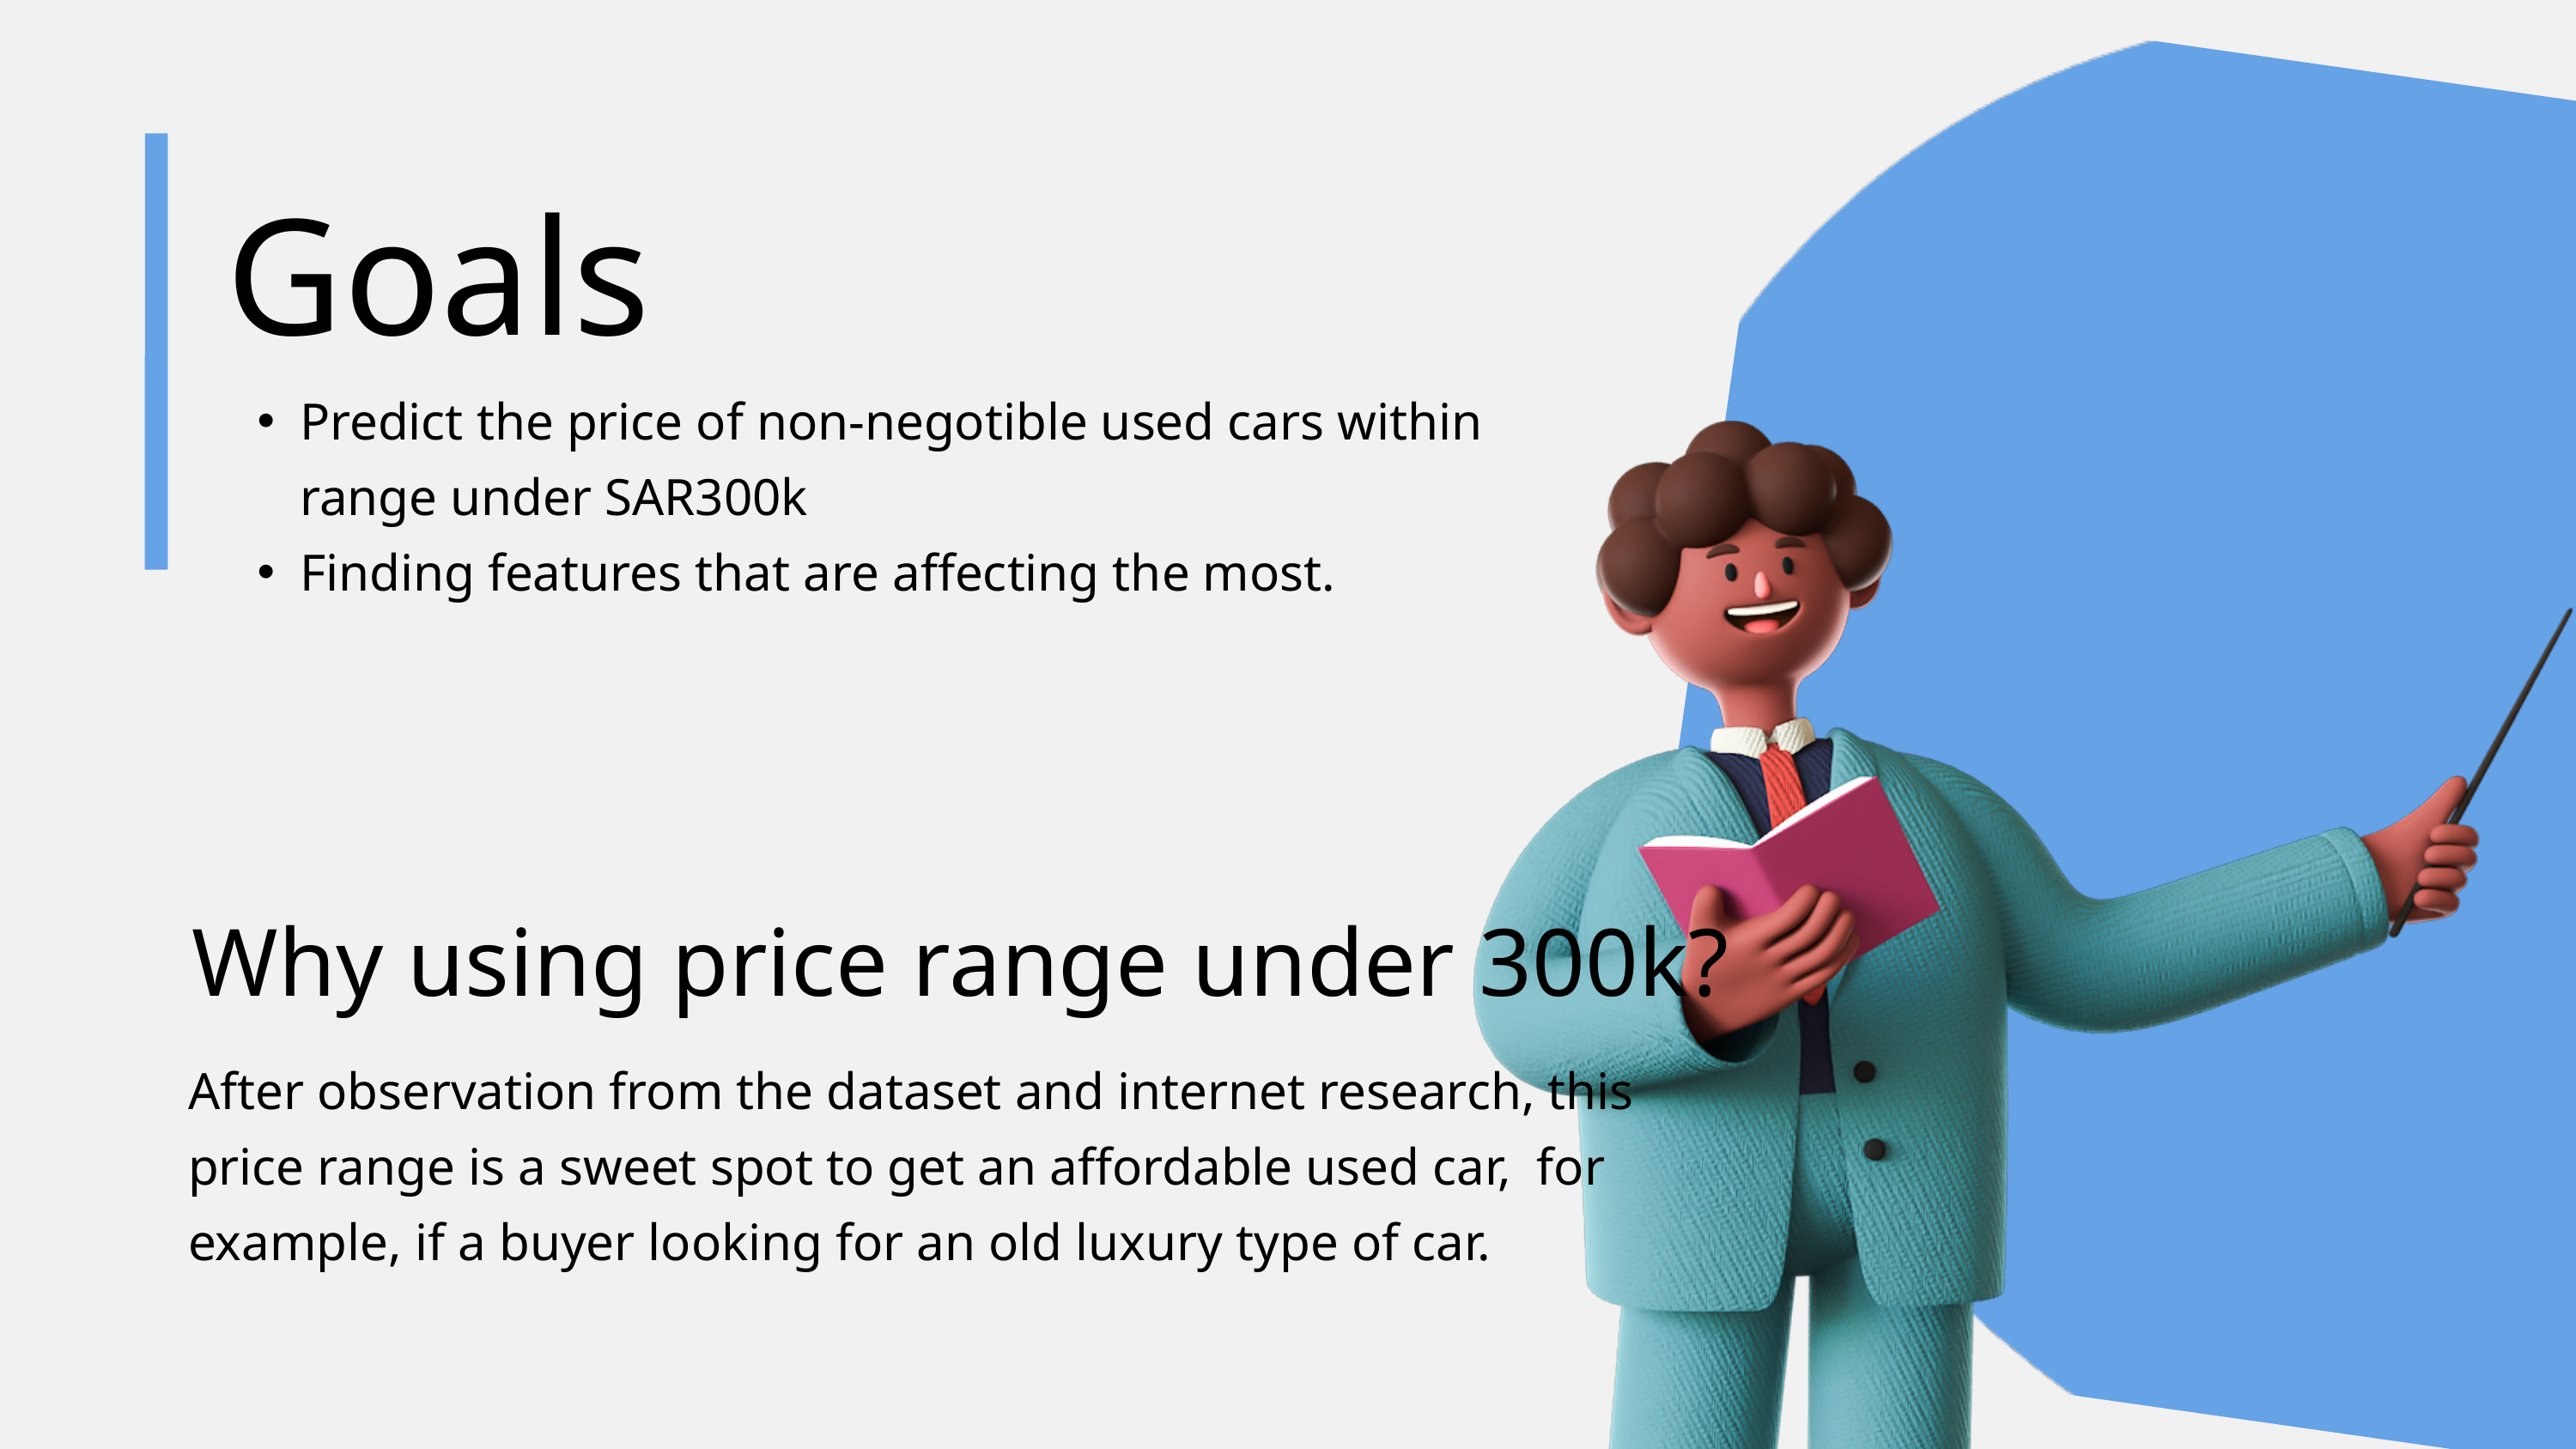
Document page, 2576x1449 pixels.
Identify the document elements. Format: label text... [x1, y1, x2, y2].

text_box Why using price range under 300k? [144, 884, 1777, 1016]
text_box After observation from the dataset and internet research, this price range is a sweet spot to get an affordable used car, for example, if a buyer looking for an old luxury type of car. [188, 1044, 1707, 1271]
text_box [1725, 0, 2576, 421]
text_box Predict the price of non-negotible used cars within range under SAR300k Finding features that are affecting the most. [215, 374, 1550, 677]
text_box [1473, 421, 2576, 1449]
text_box Goals [226, 193, 1485, 368]
